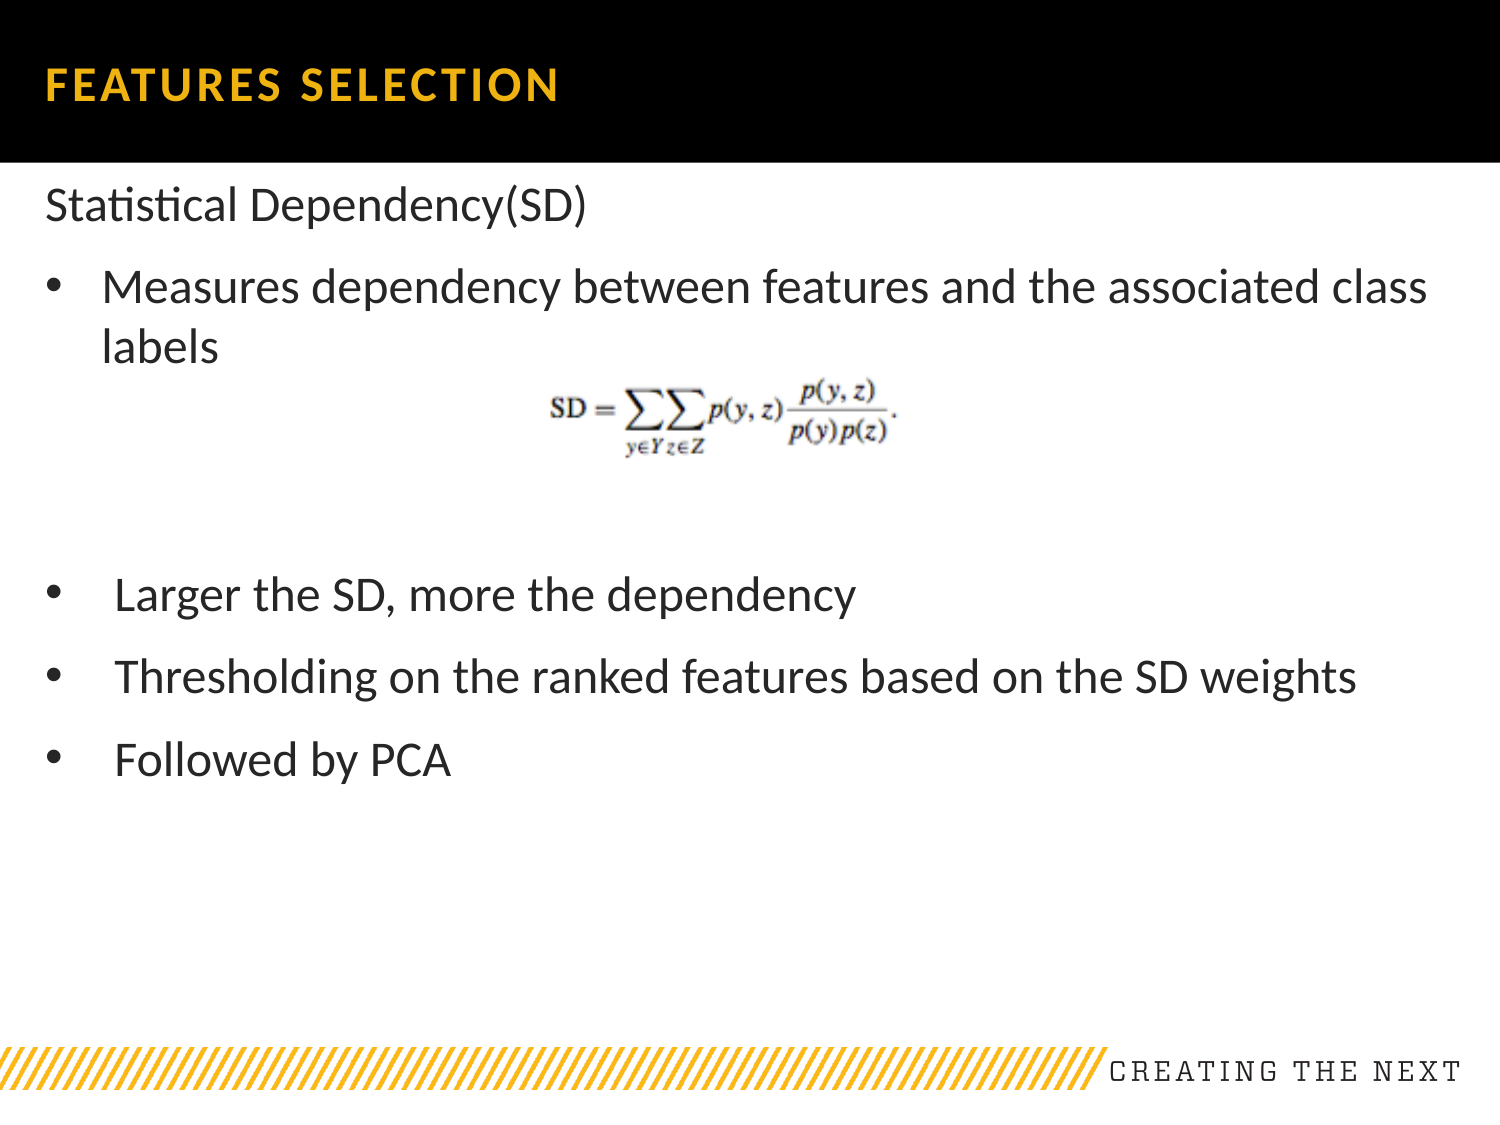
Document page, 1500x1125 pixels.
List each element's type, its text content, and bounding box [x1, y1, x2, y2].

list Statistical Dependency(SD) Measures dependency between features and the associated class labels Larger the SD, more the dependency Thresholding on the ranked features based on the SD weights Followed by PCA [0, 163, 1500, 1012]
title Features selection [0, 0, 1500, 163]
picture [524, 357, 917, 473]
